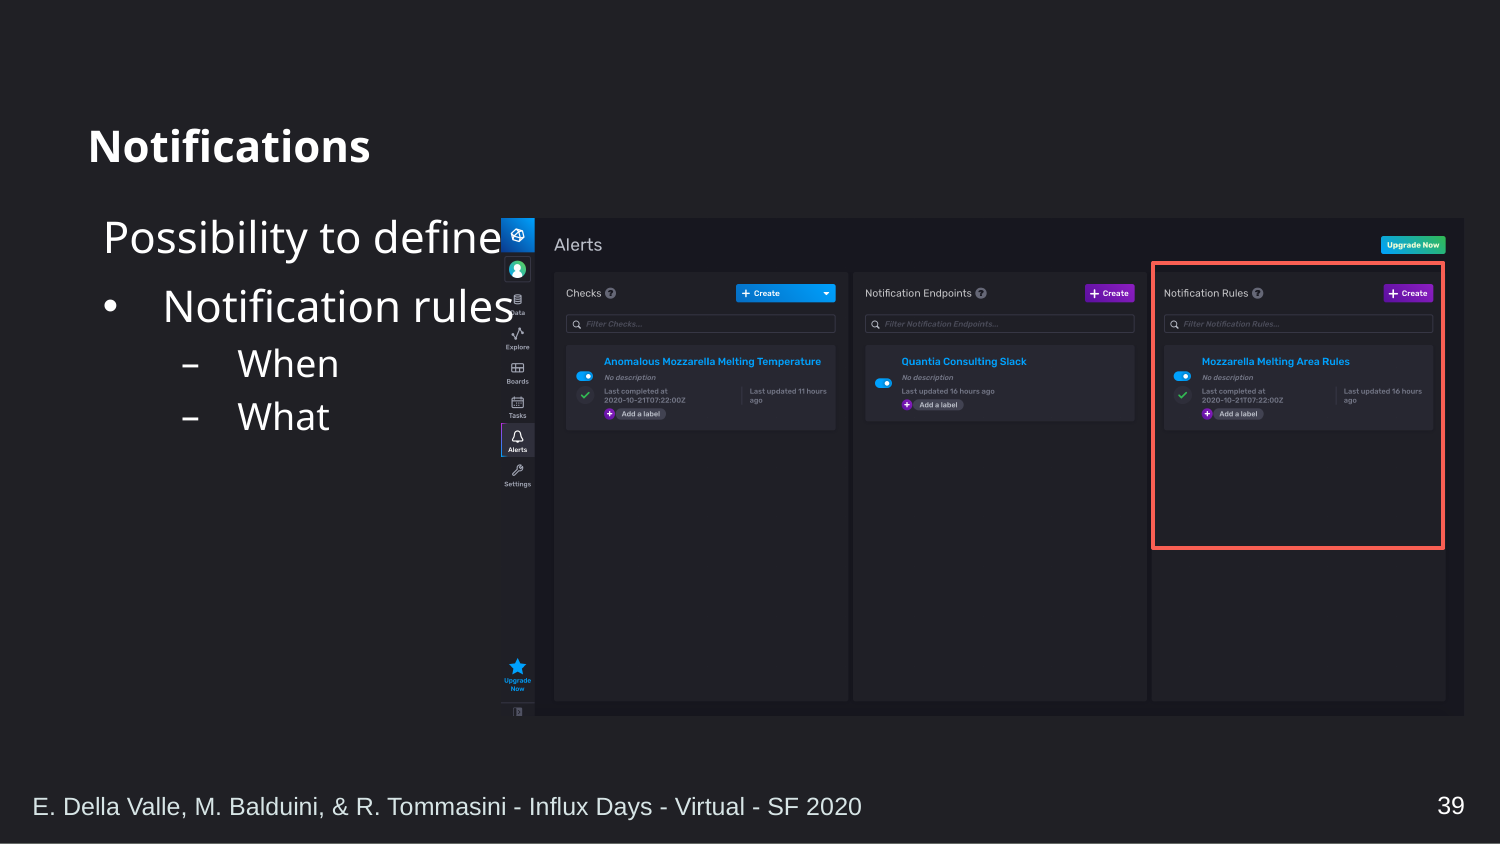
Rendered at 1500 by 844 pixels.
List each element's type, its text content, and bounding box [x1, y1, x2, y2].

title Notifications [76, 99, 1423, 196]
picture [500, 218, 1465, 716]
footer E. Della Valle, M. Balduini, & R. Tommasini - Influx Days - Virtual - SF 2020 [17, 783, 1135, 828]
slide_number 39 [1142, 782, 1481, 828]
list Possibility to define Notification rules When What [76, 204, 1423, 761]
